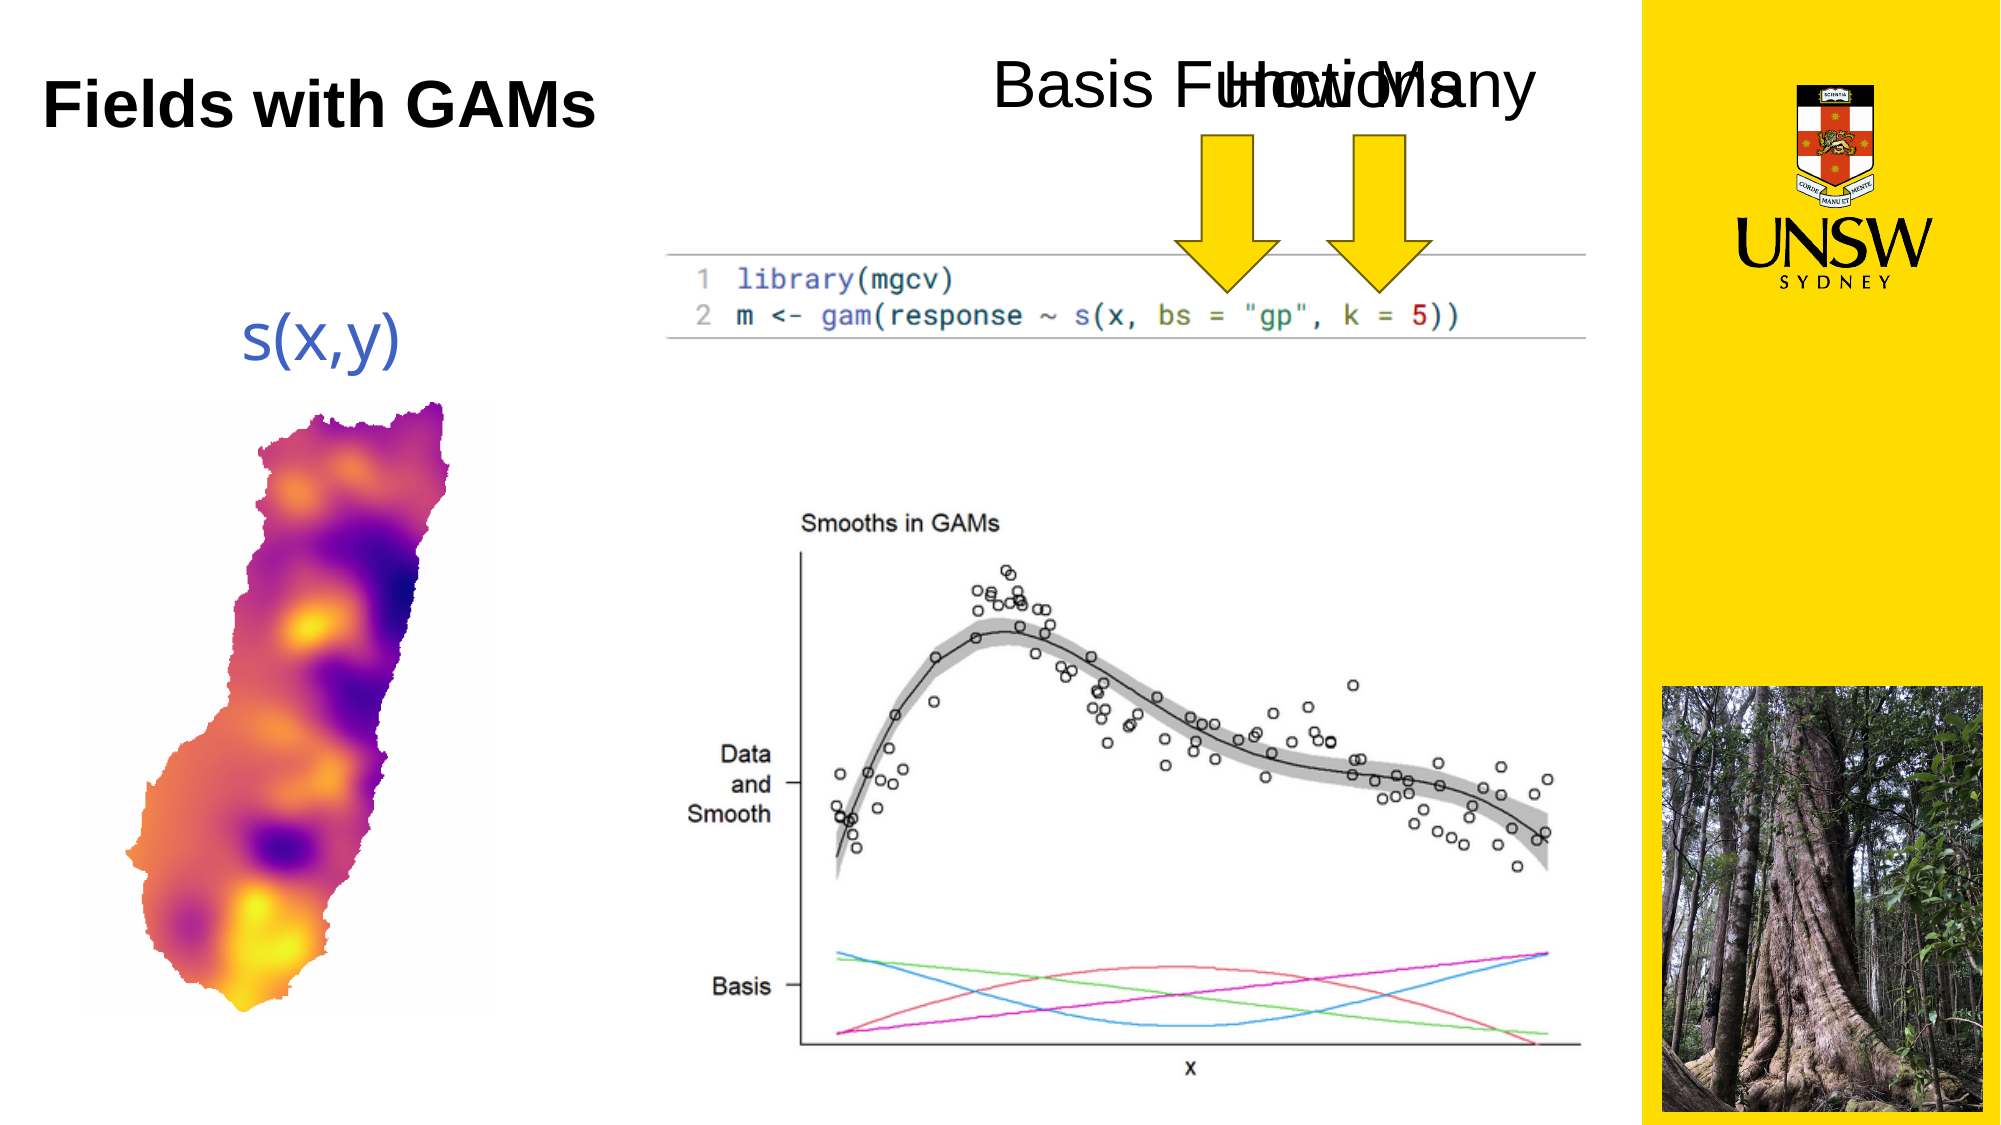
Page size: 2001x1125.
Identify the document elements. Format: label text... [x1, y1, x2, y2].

text_box s(x,y) [16, 279, 627, 382]
text_box Fields with GAMs [28, 40, 1263, 149]
text_box Basis Functions [922, 26, 1074, 129]
picture [84, 402, 491, 1012]
text_box How Many [1074, 26, 1685, 129]
picture [659, 248, 1586, 1082]
picture [1662, 686, 1983, 1112]
text_box [1173, 134, 1282, 248]
picture [1737, 85, 1933, 289]
text_box [1325, 134, 1434, 248]
